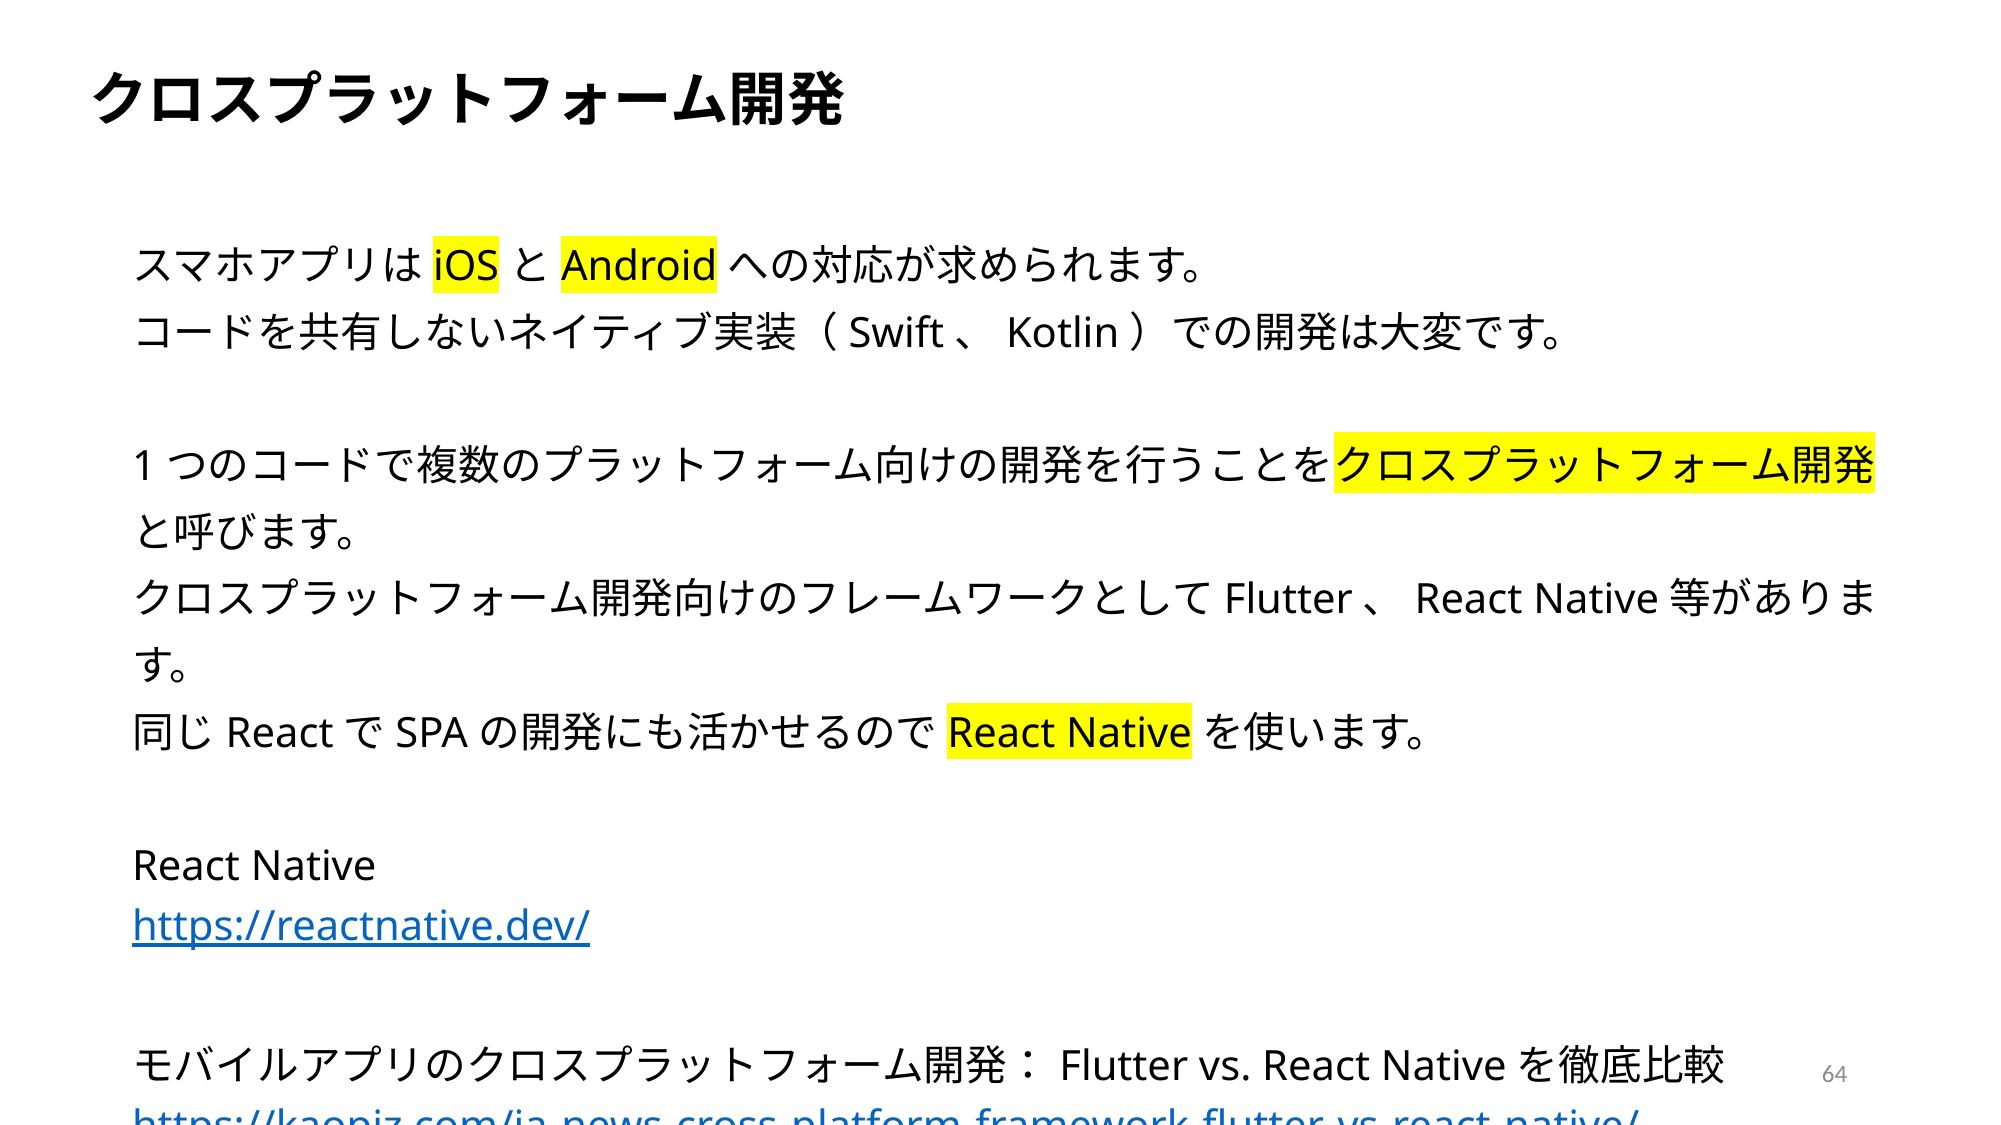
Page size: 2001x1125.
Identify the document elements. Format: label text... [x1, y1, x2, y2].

slide_number 64 [1412, 1042, 1863, 1103]
text_box スマホアプリはiOSとAndroidへの対応が求められます。 コードを共有しないネイティブ実装（Swift、Kotlin）での開発は大変です。 1つのコードで複数のプラットフォーム向けの開発を行うことをクロスプラットフォーム開発と呼びます。 クロスプラットフォーム開発向けのフレームワークとしてFlutter、React Native等があります。 同じReactでSPAの開発にも活かせるのでReact Nativeを使います。 React Native https://reactnative.dev/ モバイルアプリのクロスプラットフォーム開発：Flutter vs. React Nativeを徹底比較 https://kaopiz.com/ja-news-cross-platform-framework-flutter-vs-react-native/ [117, 214, 1904, 1125]
text_box クロスプラットフォーム開発 [74, 54, 1454, 140]
